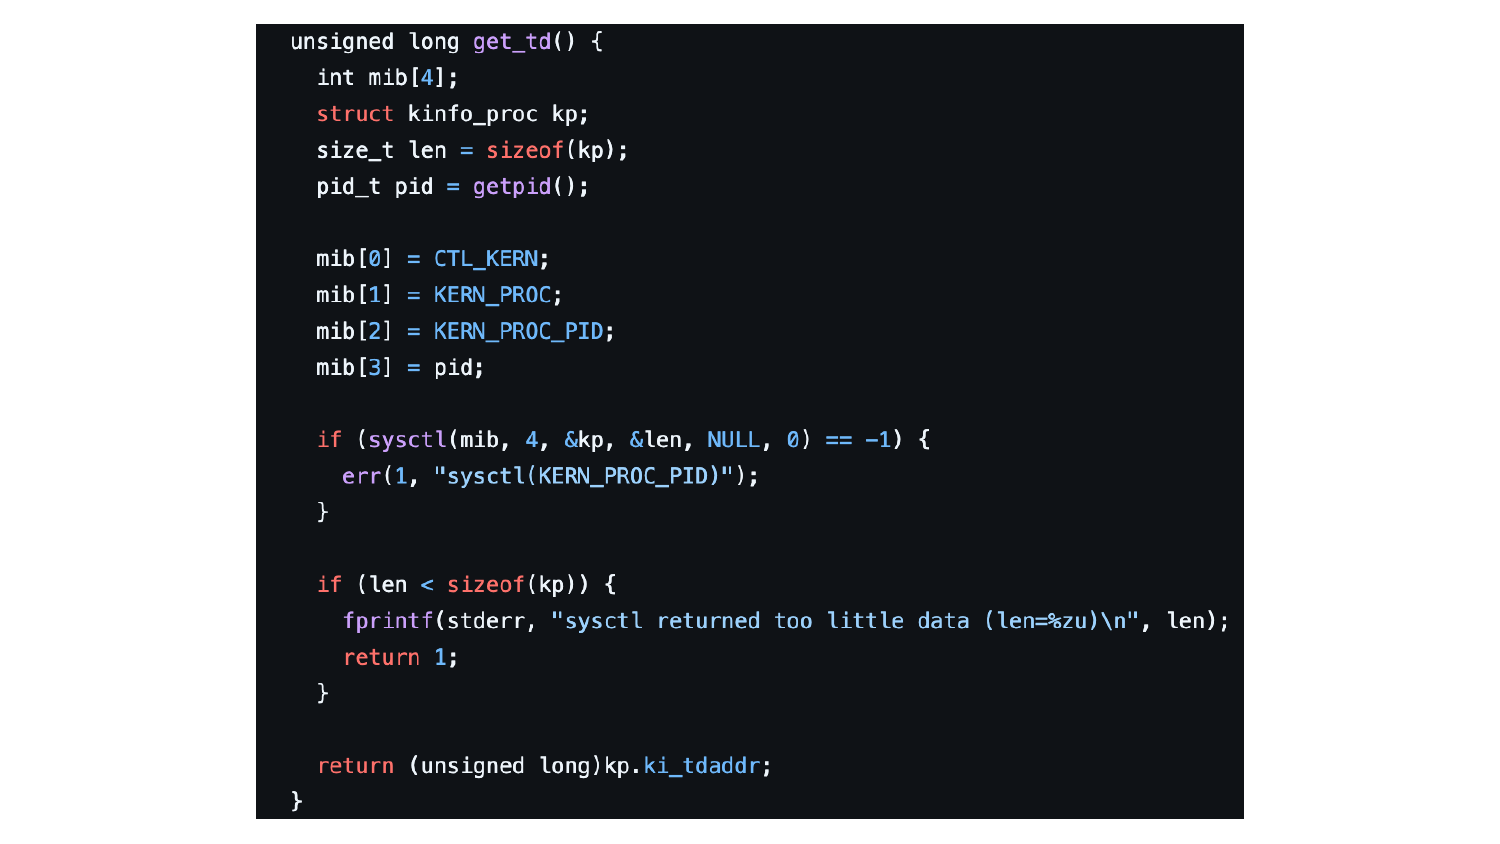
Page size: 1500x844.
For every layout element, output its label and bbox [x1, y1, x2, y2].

picture [256, 24, 1244, 819]
